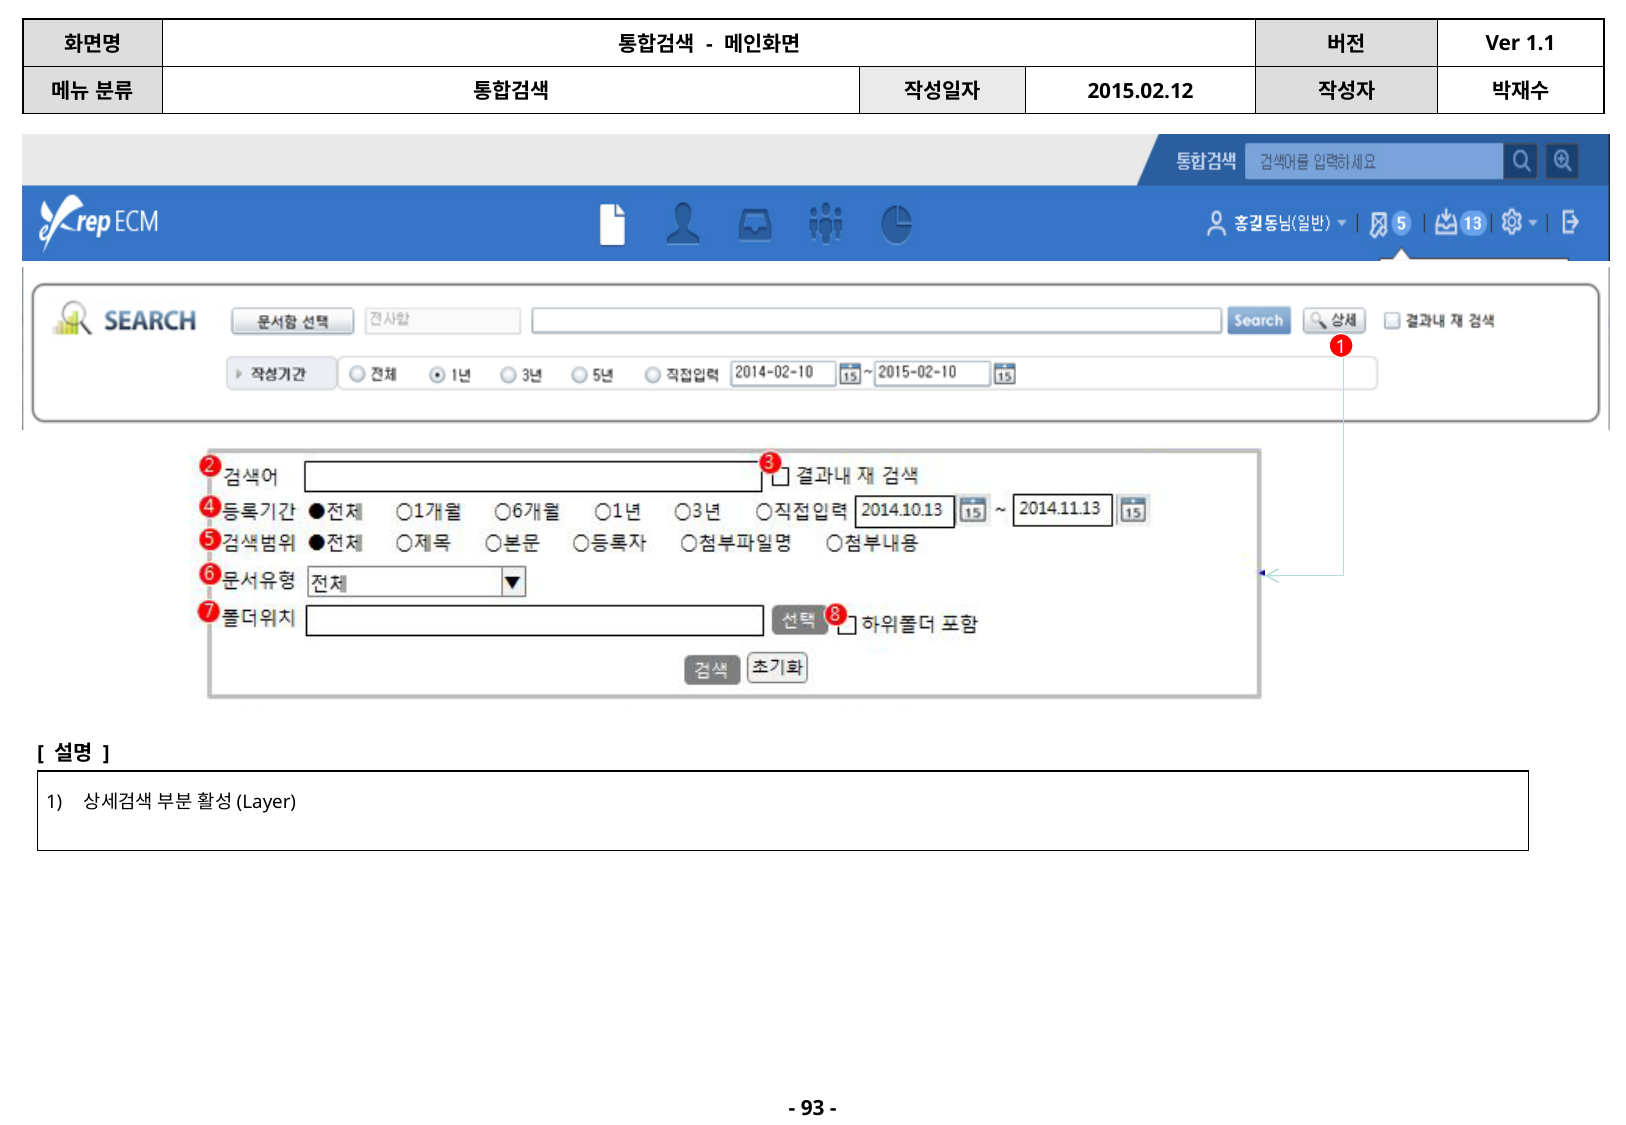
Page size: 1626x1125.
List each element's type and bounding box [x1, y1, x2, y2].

picture [22, 266, 1610, 430]
table_header [1256, 20, 1437, 66]
table_header [163, 20, 1255, 66]
table_cell [163, 67, 859, 113]
text_box [37, 739, 110, 765]
table_cell [1256, 67, 1437, 113]
picture [22, 134, 1610, 262]
table_cell [1438, 67, 1603, 113]
text_box [37, 770, 1529, 851]
table_header [24, 20, 162, 66]
table_cell [860, 67, 1025, 113]
table_header [1438, 20, 1603, 66]
table_cell [24, 67, 162, 113]
picture [184, 444, 1265, 708]
table_cell [1026, 67, 1255, 113]
text_box [1183, 414, 1426, 495]
